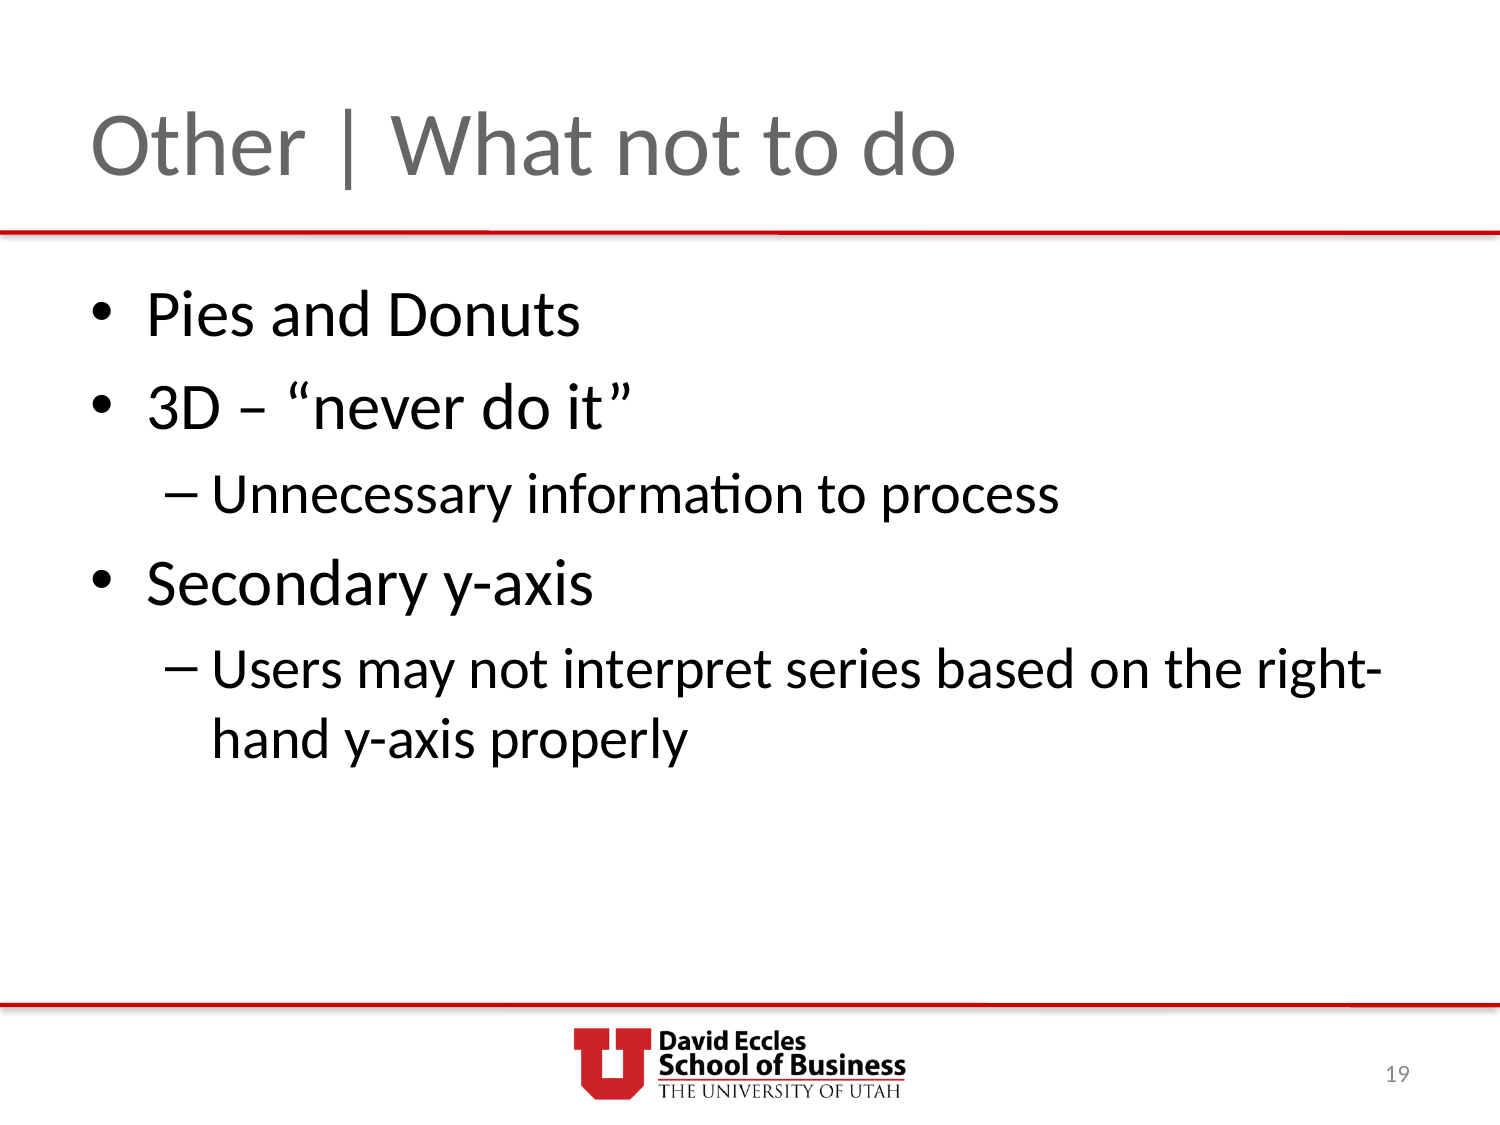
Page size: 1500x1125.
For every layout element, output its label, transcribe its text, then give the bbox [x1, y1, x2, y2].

list Pies and Donuts 3D – “never do it” Unnecessary information to process Secondary y-axis Users may not interpret series based on the right-hand y-axis properly [75, 262, 1425, 1005]
picture [573, 1026, 907, 1102]
title Other | What not to do [75, 45, 1425, 233]
slide_number 19 [1074, 1042, 1425, 1103]
